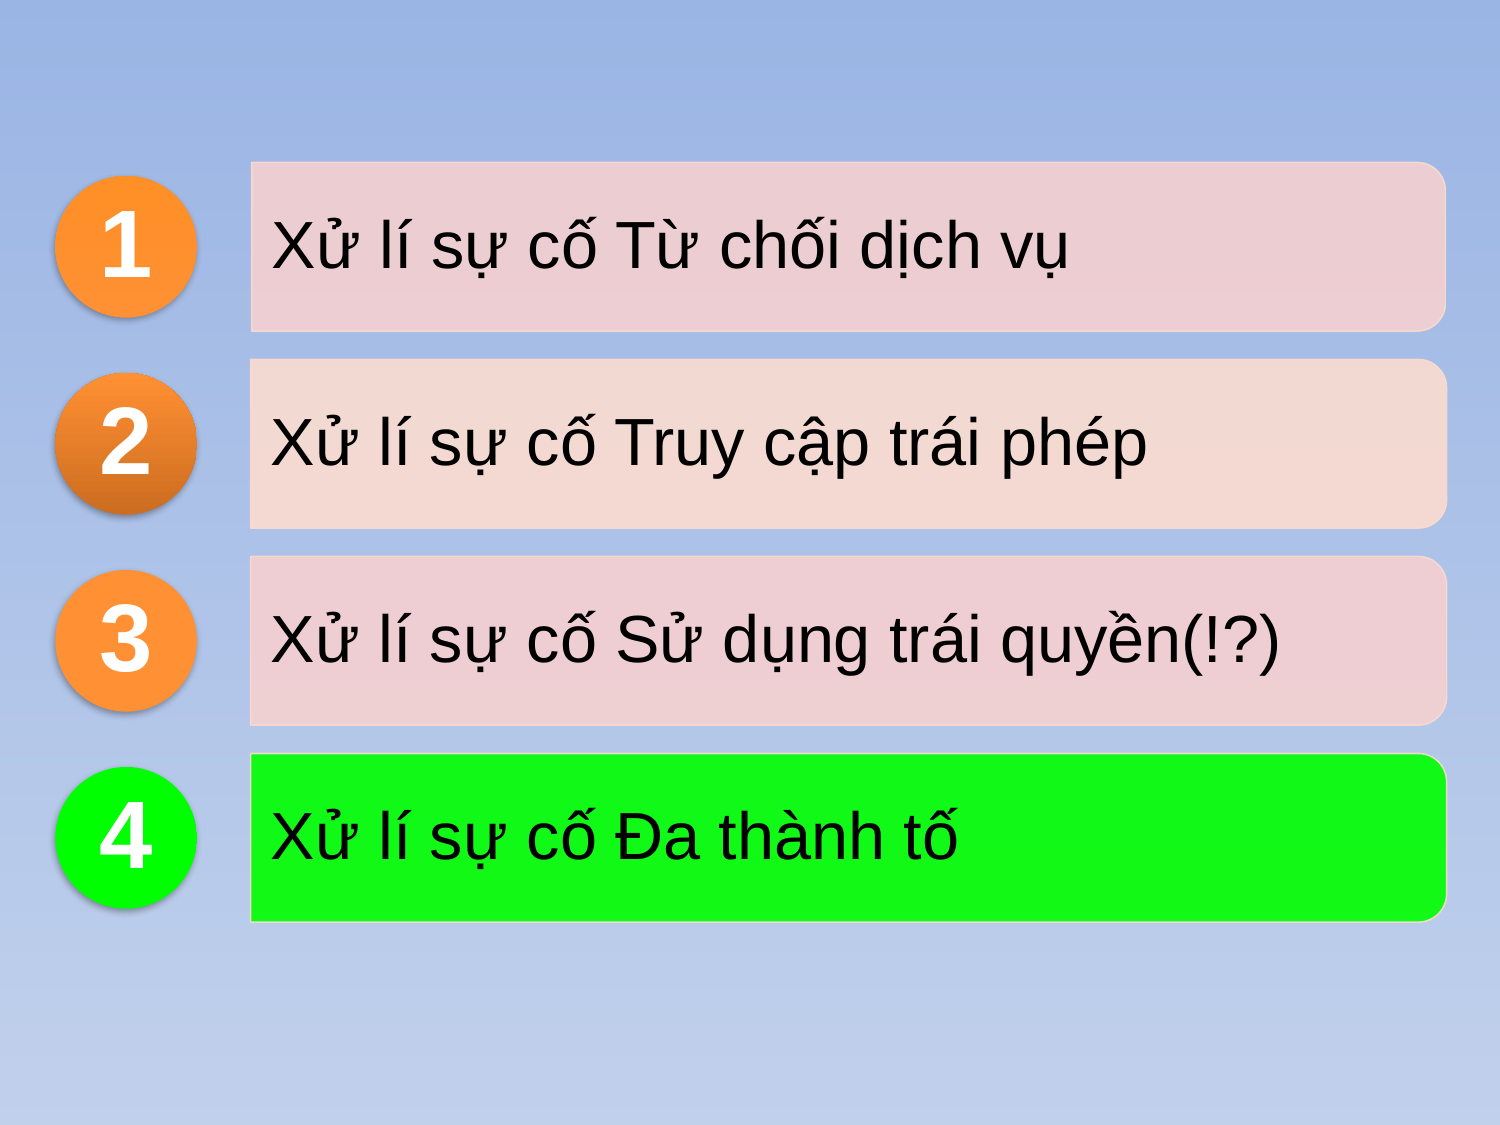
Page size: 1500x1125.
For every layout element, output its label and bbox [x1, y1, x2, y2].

list [43, 160, 1457, 925]
